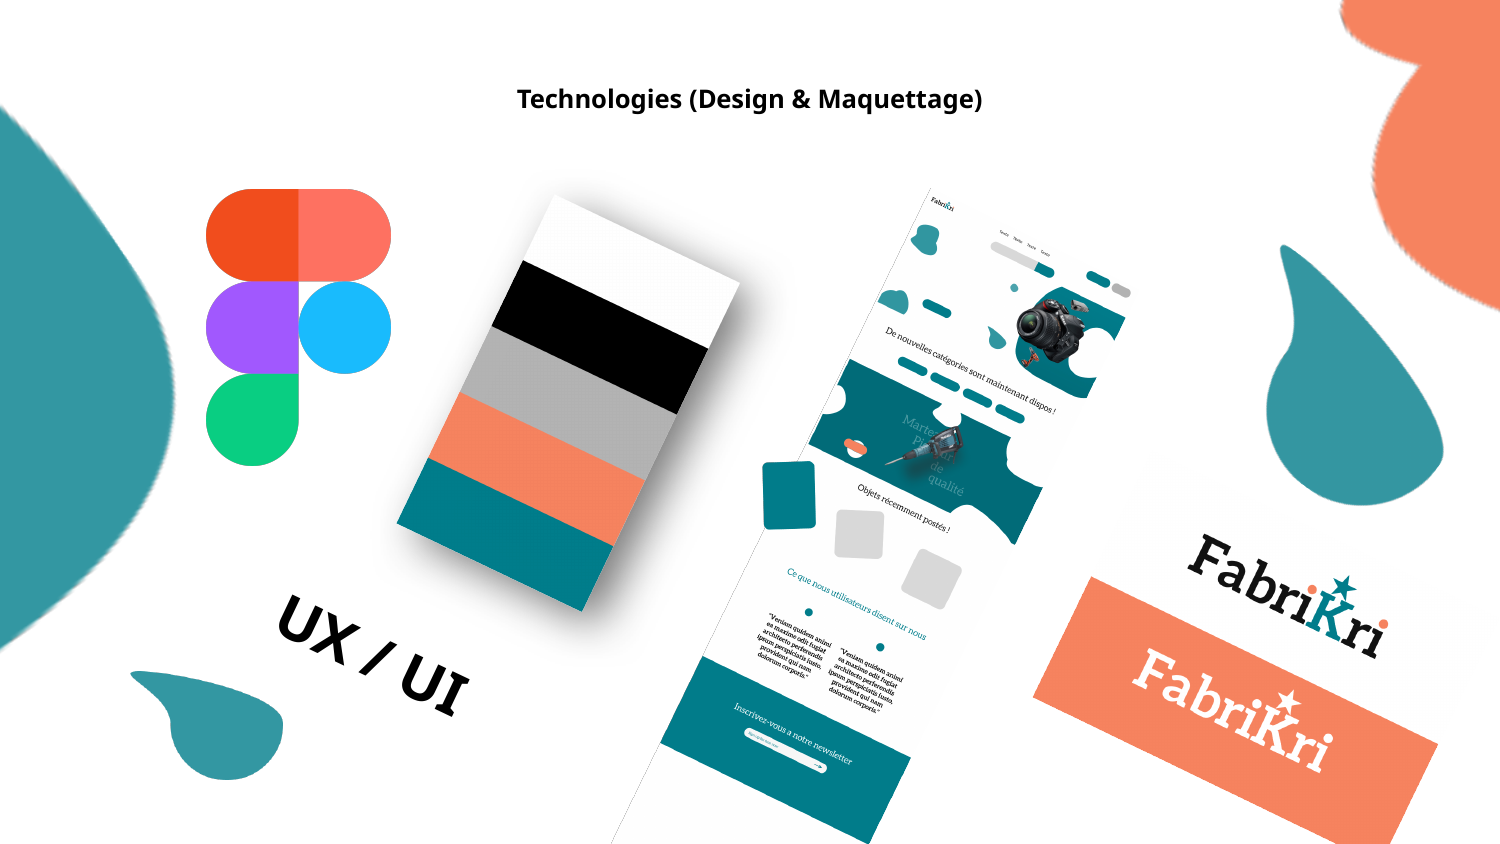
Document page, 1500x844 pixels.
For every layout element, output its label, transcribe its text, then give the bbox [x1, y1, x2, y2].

picture [1033, 0, 1500, 844]
picture [0, 0, 391, 844]
picture [397, 176, 1139, 844]
text_box UX / UI [182, 529, 612, 789]
title Technologies (Design & Maquettage) [182, 67, 1340, 129]
